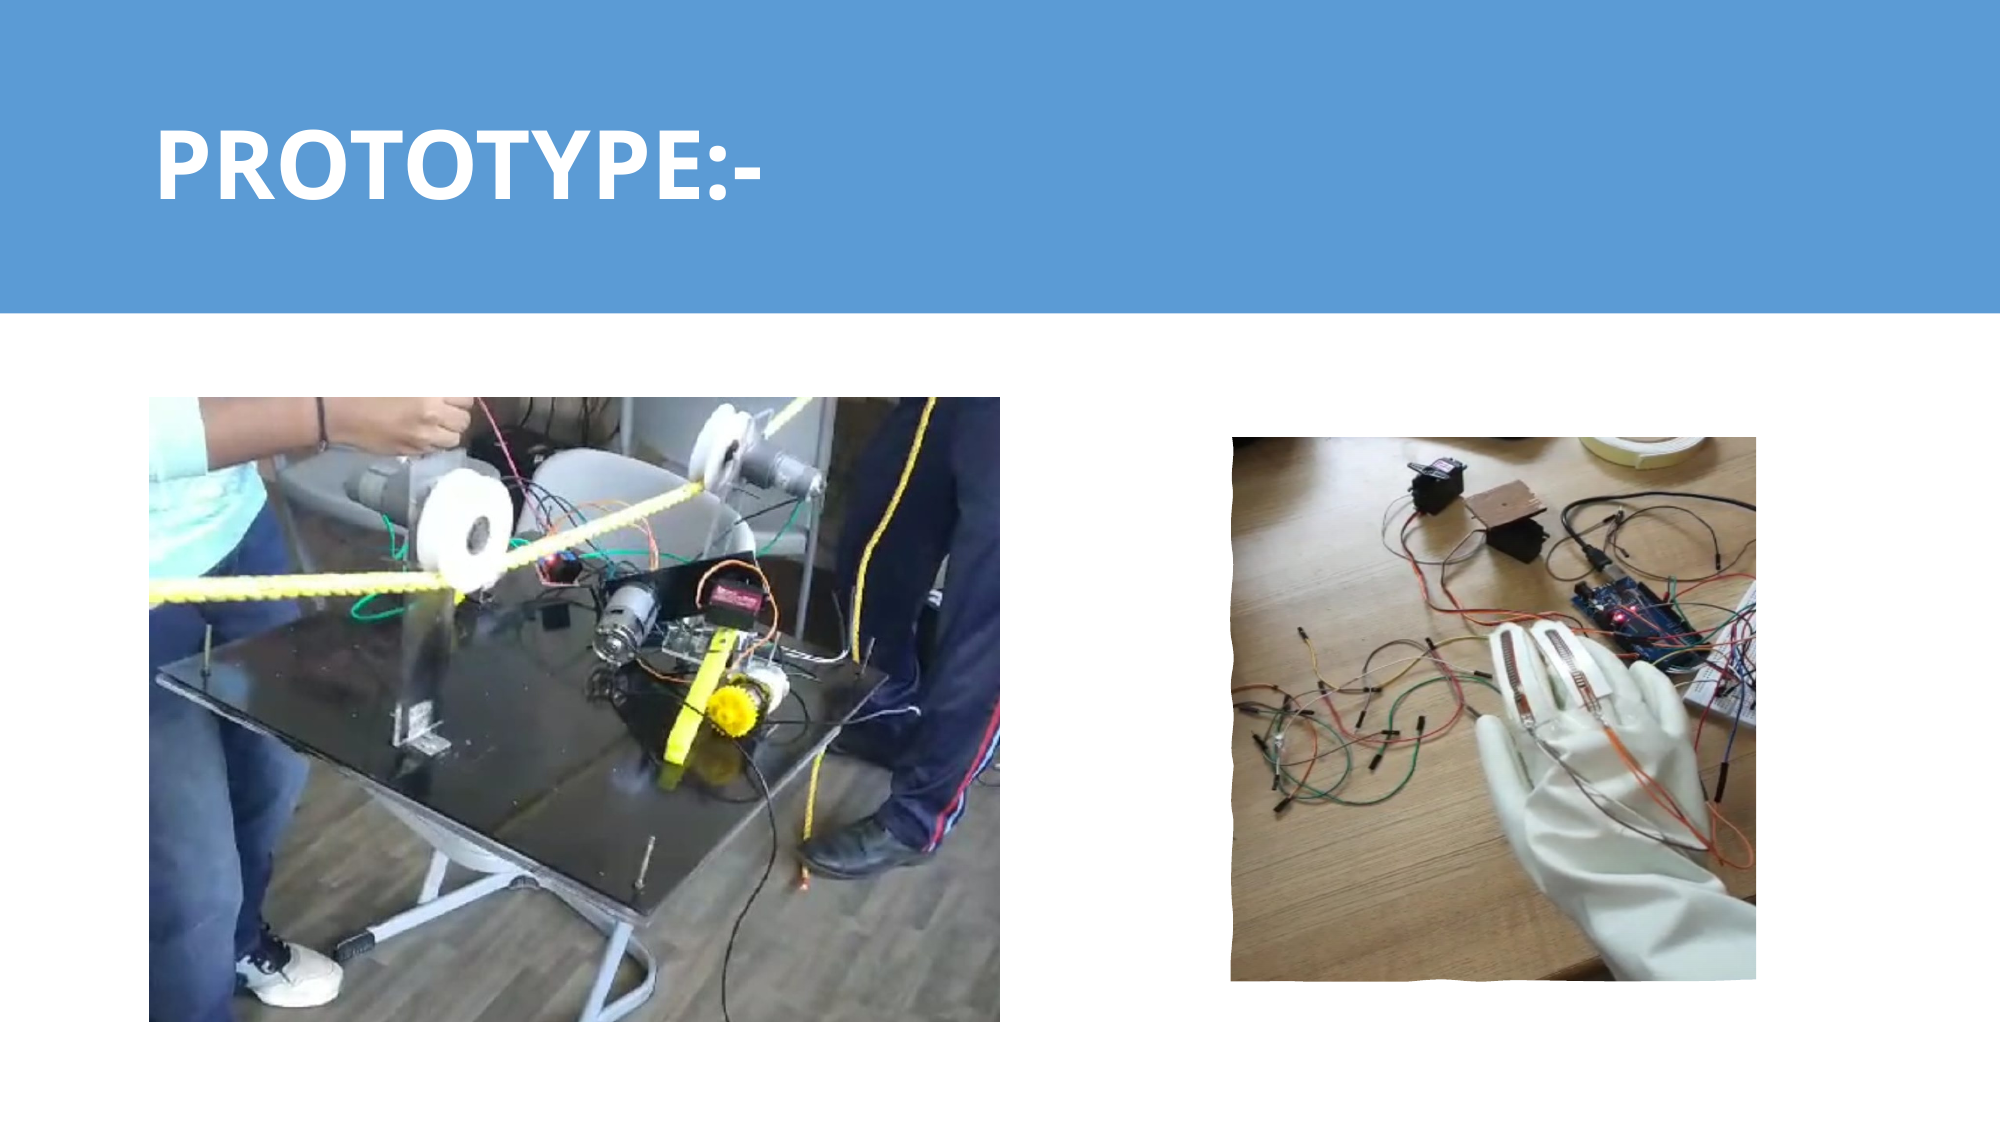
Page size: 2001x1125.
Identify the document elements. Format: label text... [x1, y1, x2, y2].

text_box [0, 0, 2000, 314]
title PROTOTYPE:- [137, 59, 1863, 278]
picture [1230, 437, 1757, 982]
text_box [149, 397, 1000, 1022]
